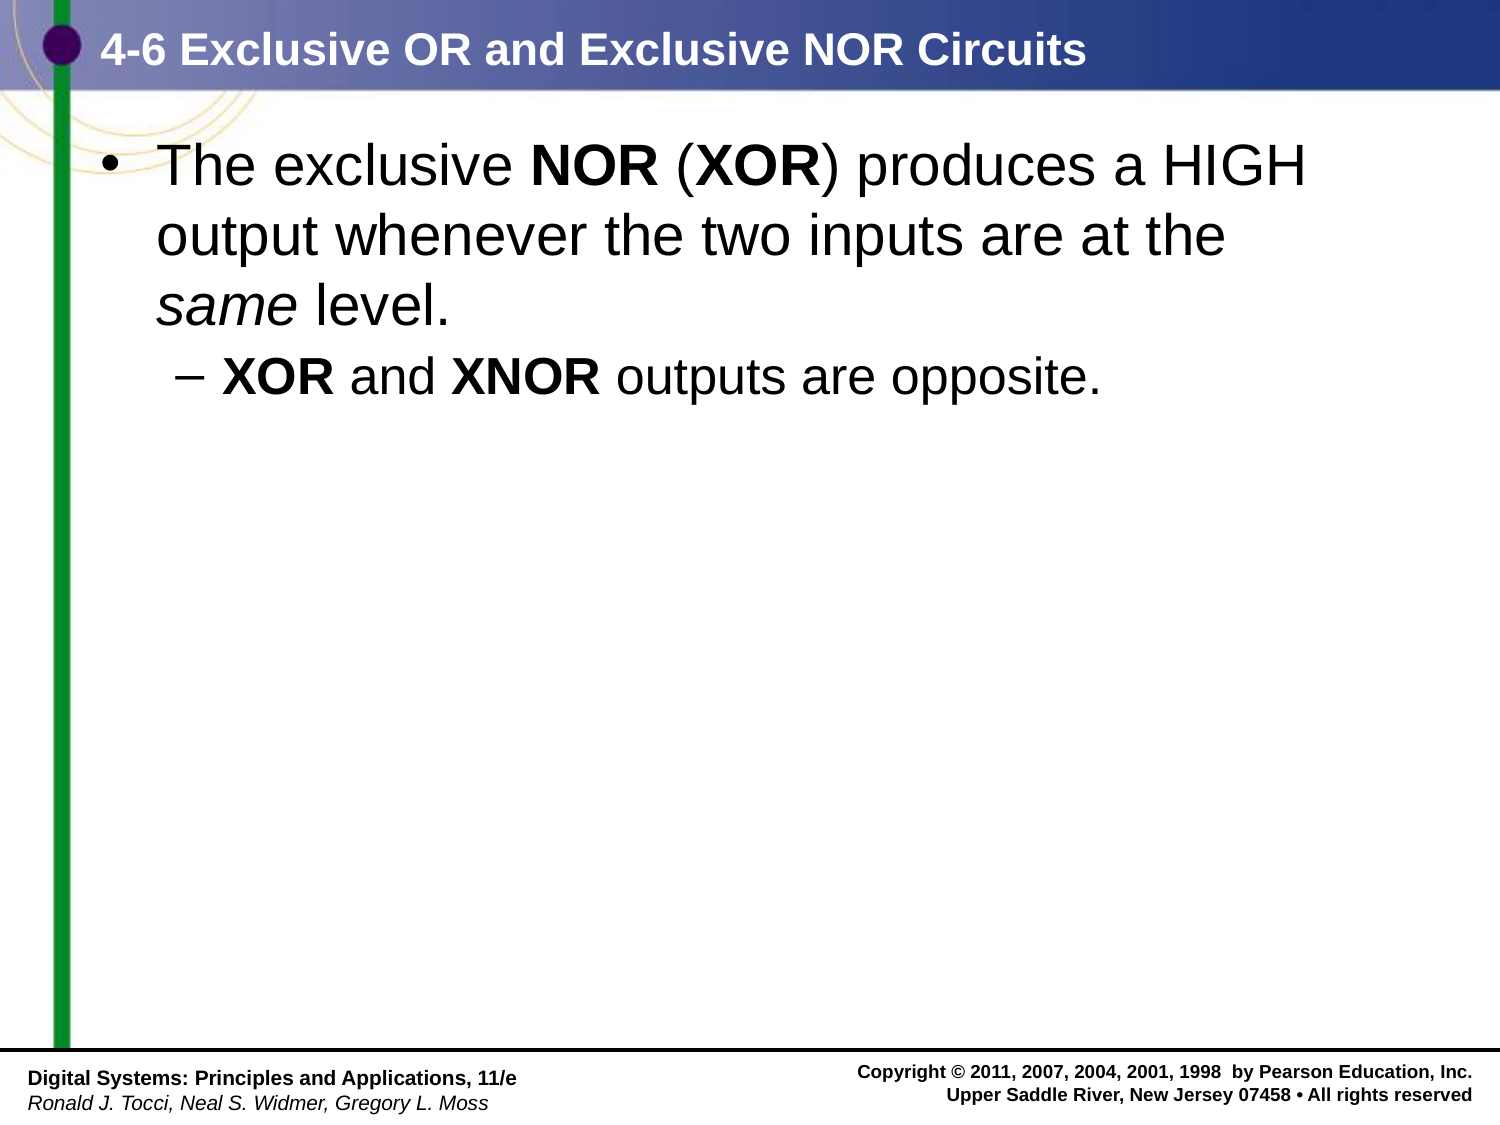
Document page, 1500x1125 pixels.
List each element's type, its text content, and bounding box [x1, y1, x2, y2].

list The exclusive NOR (XOR) produces a HIGH output whenever the two inputs are at the same level. XOR and XNOR outputs are opposite. [85, 119, 1436, 437]
title 4-6 Exclusive OR and Exclusive NOR Circuits [85, 11, 1481, 112]
picture [0, 0, 1500, 1048]
text_box Digital Systems: Principles and Applications, 11/e Ronald J. Tocci, Neal S. Widmer, Gregory L. Moss [12, 1046, 575, 1122]
